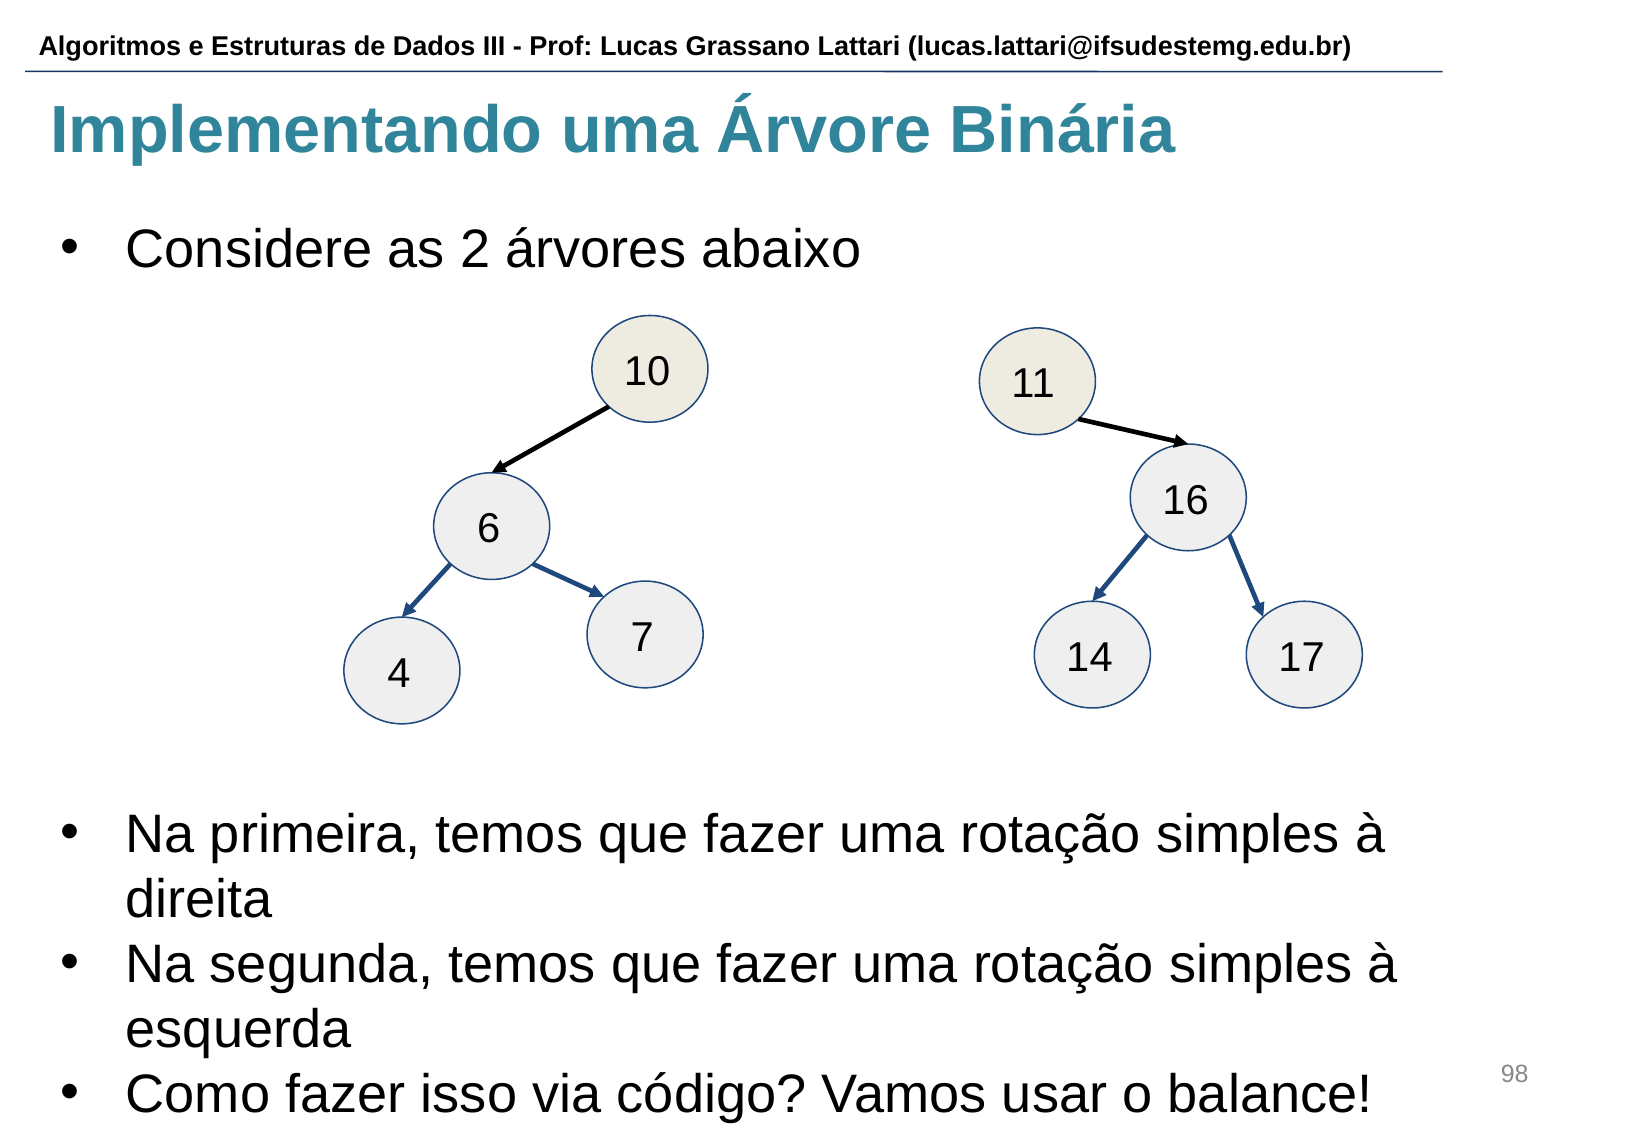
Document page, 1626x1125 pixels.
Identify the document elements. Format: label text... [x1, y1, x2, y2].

text_box Considere as 2 árvores abaixo Na primeira, temos que fazer uma rotação simples à direita Na segunda, temos que fazer uma rotação simples à esquerda Como fazer isso via código? Vamos usar o balance! [35, 206, 1544, 961]
text_box 16 [1130, 444, 1247, 551]
title Implementando uma Árvore Binária [35, 78, 1600, 183]
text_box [1229, 534, 1264, 618]
text_box 11 [979, 327, 1096, 435]
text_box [1078, 418, 1189, 445]
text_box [401, 563, 451, 618]
slide_number ‹#› [1164, 1042, 1544, 1103]
text_box 10 [591, 315, 708, 423]
text_box 7 [587, 581, 704, 688]
text_box 14 [1034, 601, 1151, 708]
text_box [532, 563, 605, 597]
text_box 6 [433, 473, 550, 580]
text_box 4 [343, 617, 460, 724]
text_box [1092, 534, 1148, 602]
text_box 17 [1246, 601, 1363, 708]
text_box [491, 406, 610, 473]
